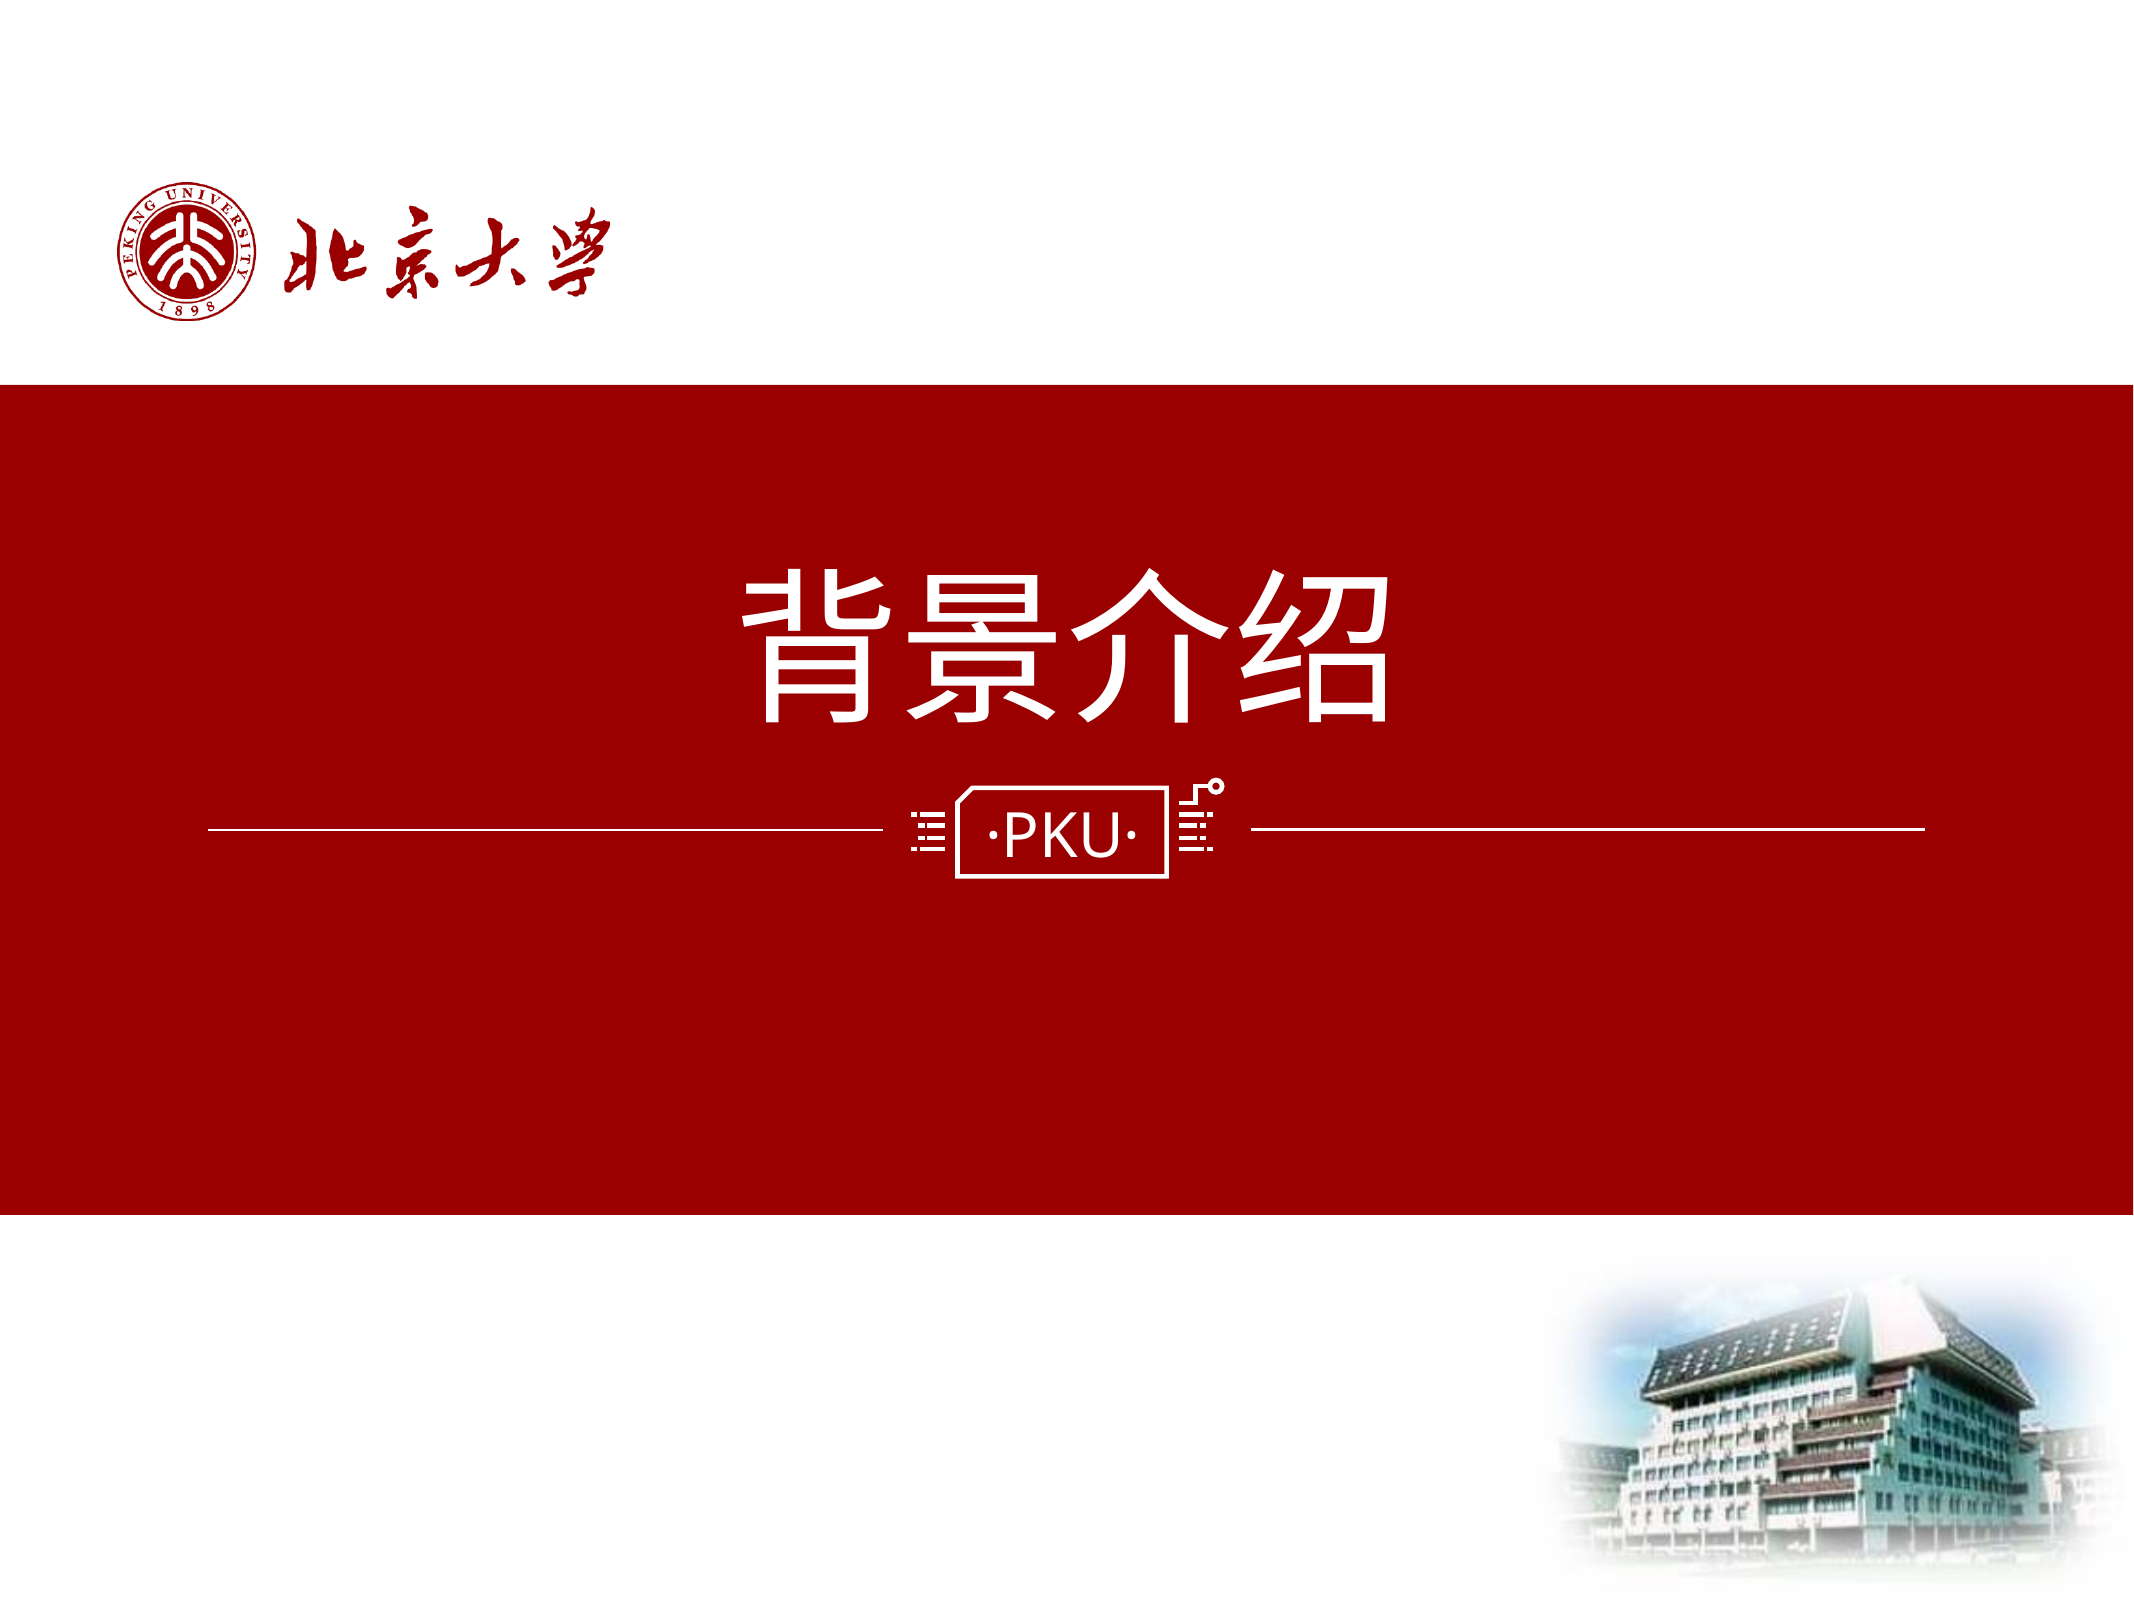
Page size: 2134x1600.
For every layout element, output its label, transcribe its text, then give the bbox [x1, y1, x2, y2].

picture [117, 182, 610, 321]
picture [1530, 1247, 2134, 1596]
title 背景介绍 [208, 529, 1925, 750]
